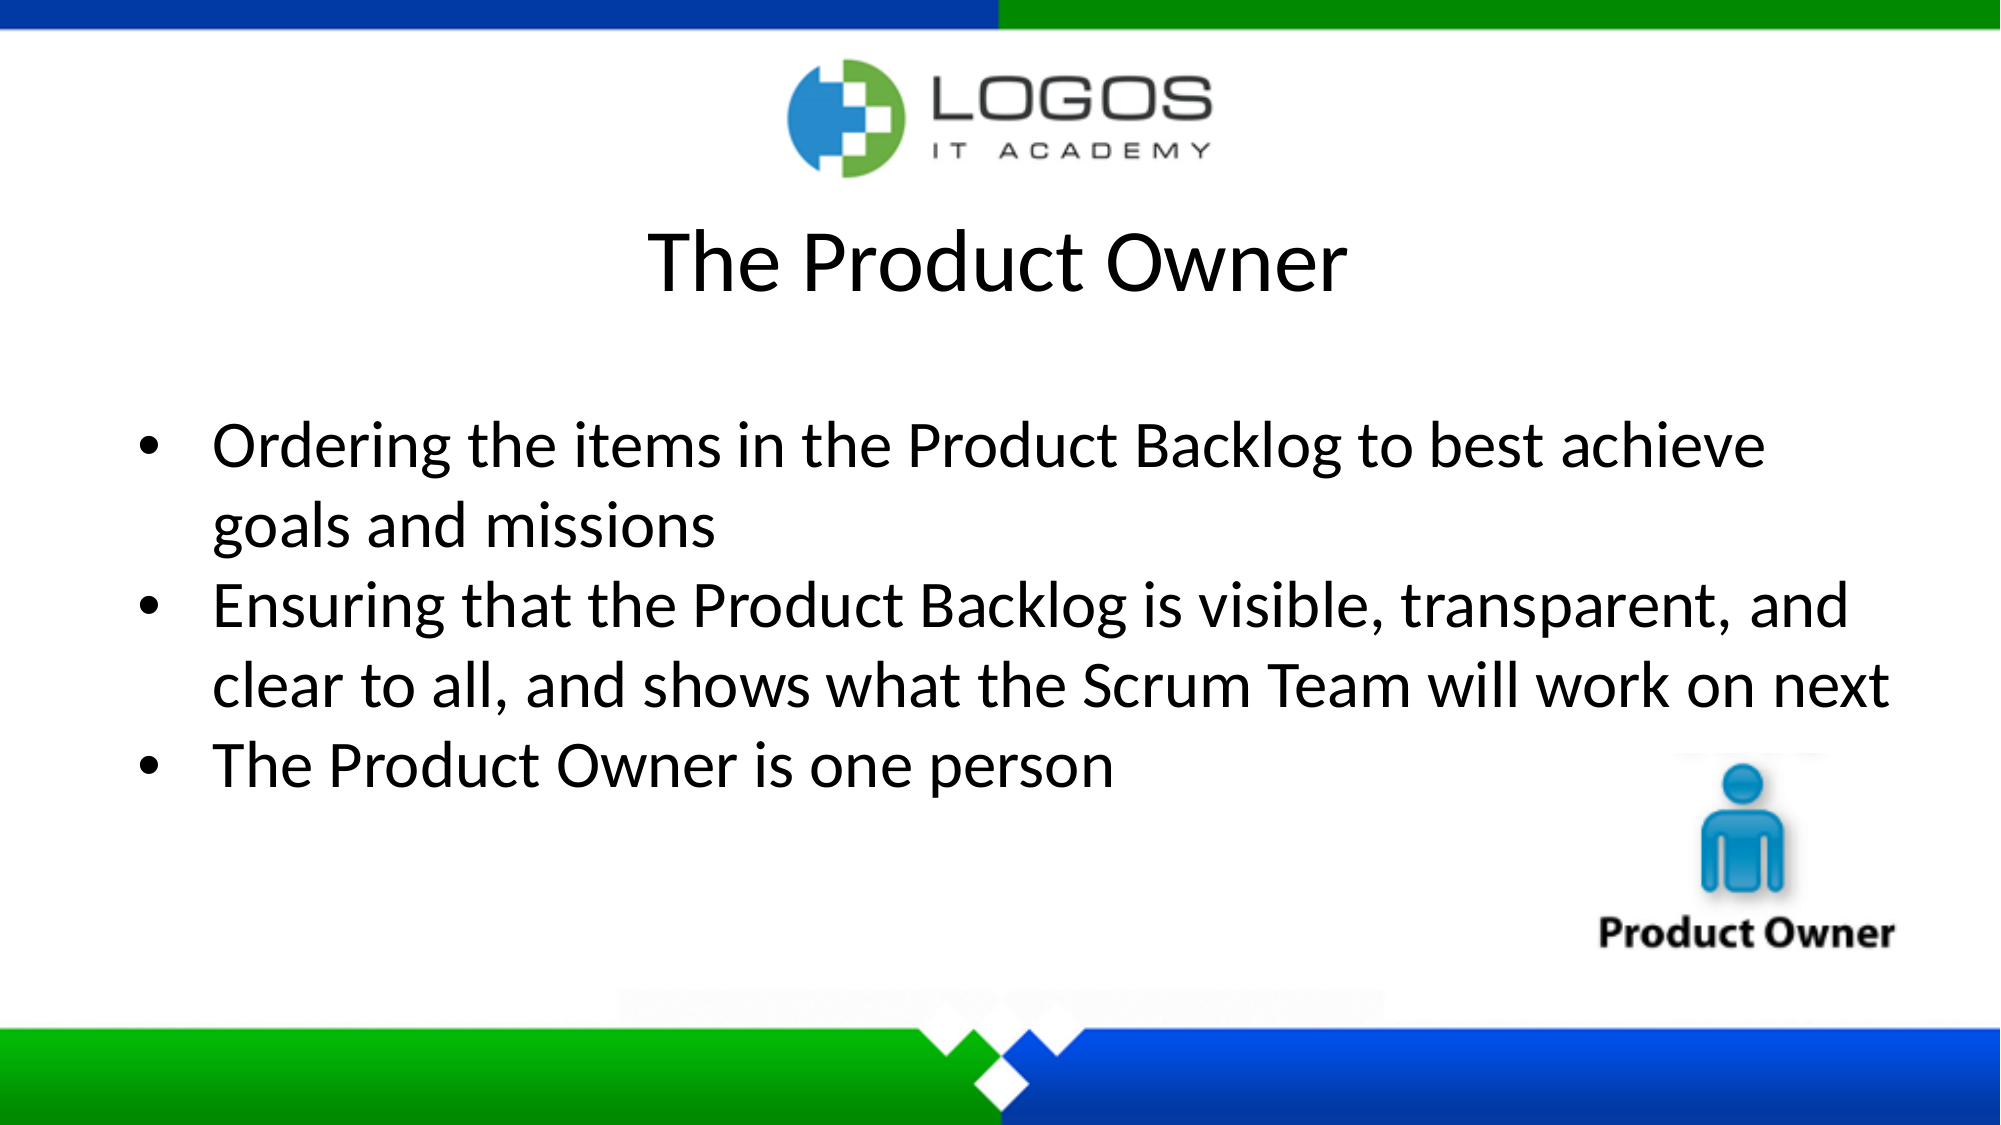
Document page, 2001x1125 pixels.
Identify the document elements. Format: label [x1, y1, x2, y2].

picture [1555, 753, 1928, 970]
text_box [0, 0, 2000, 1125]
